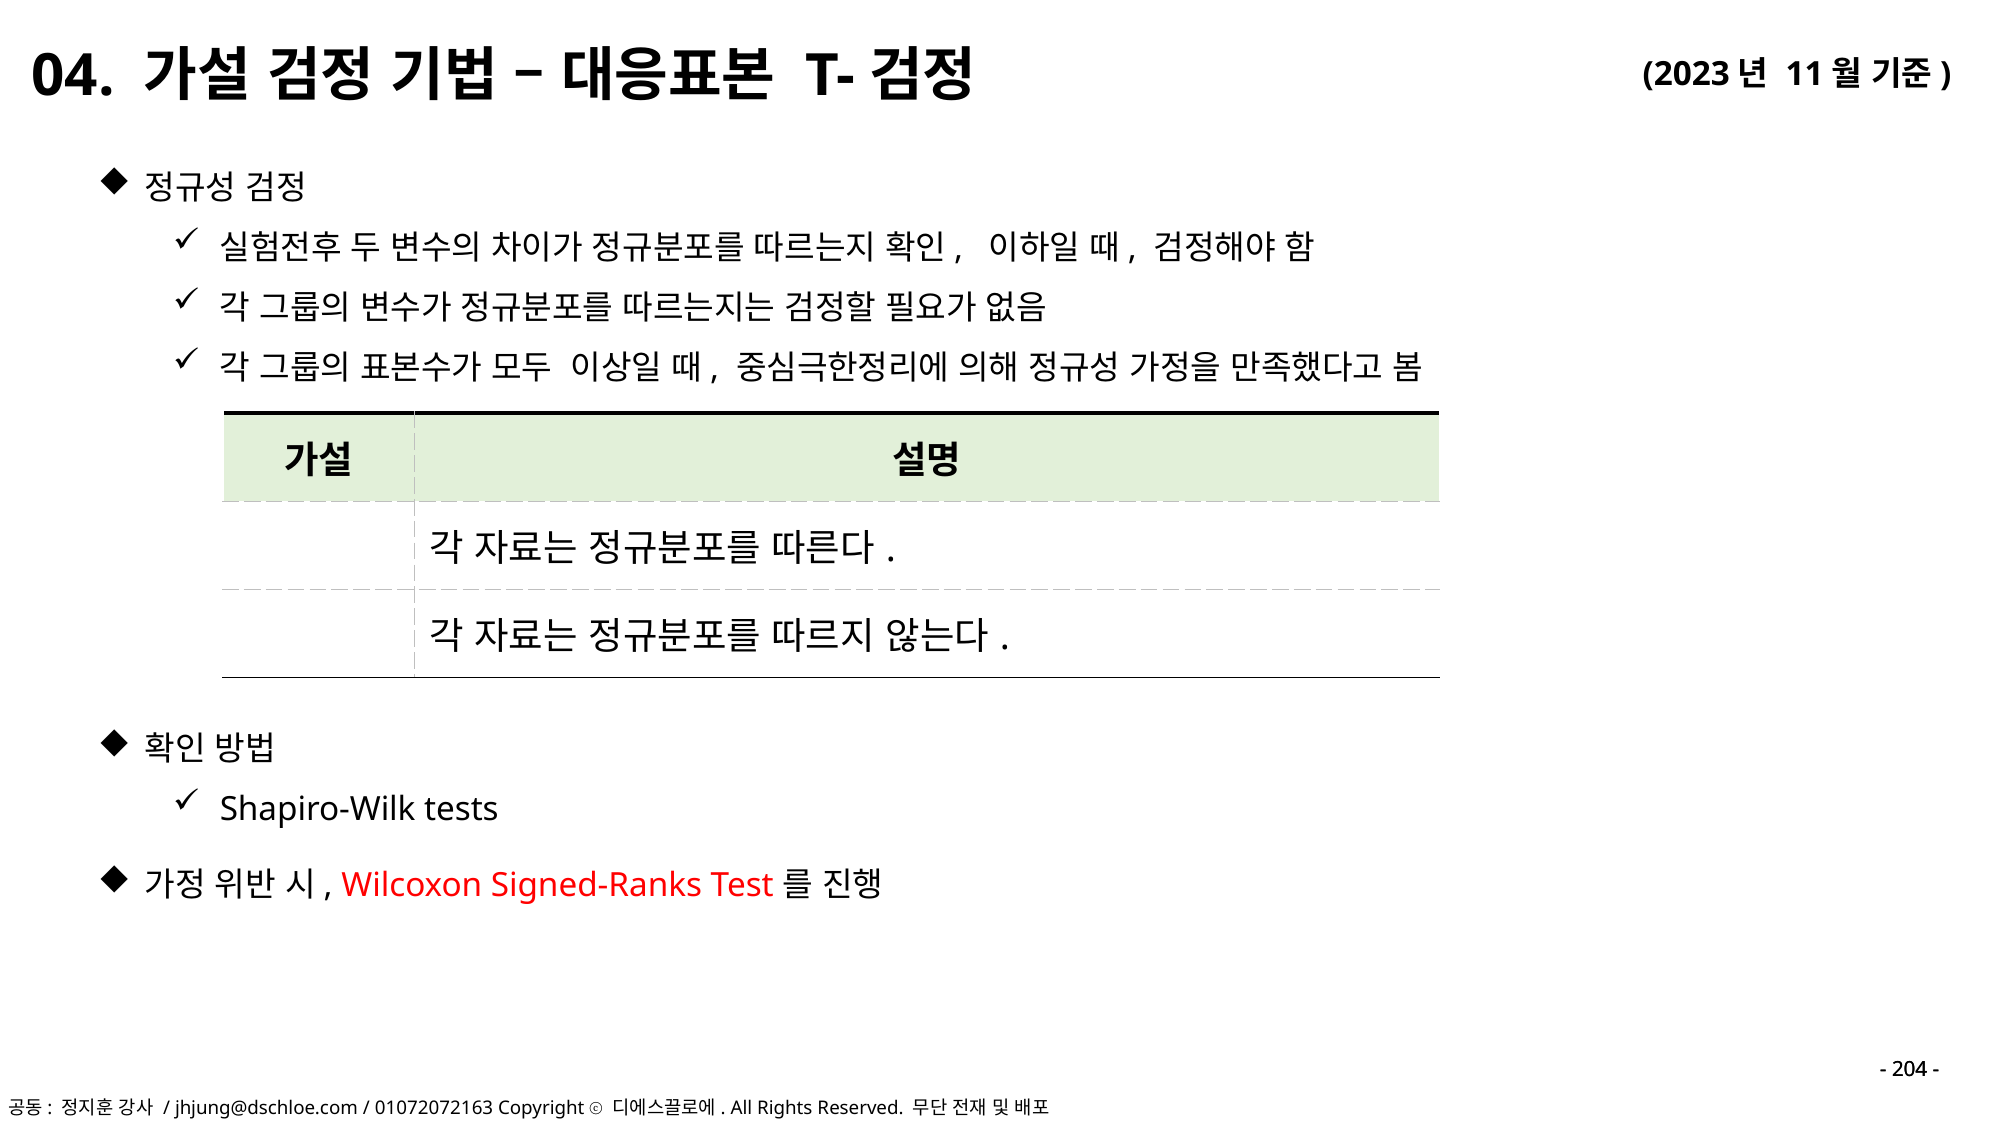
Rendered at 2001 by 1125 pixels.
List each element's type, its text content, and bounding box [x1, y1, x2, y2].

slide_number - 204 - [1504, 1039, 1955, 1100]
text_box 가정 위반 시, Wilcoxon Signed-Ranks Test를 진행 [83, 836, 1505, 911]
text_box 04. 가설 검정 기법 – 대응표본 T-검정 [16, 30, 992, 115]
text_box 확인 방법 Shapiro-Wilk tests [83, 699, 1505, 835]
